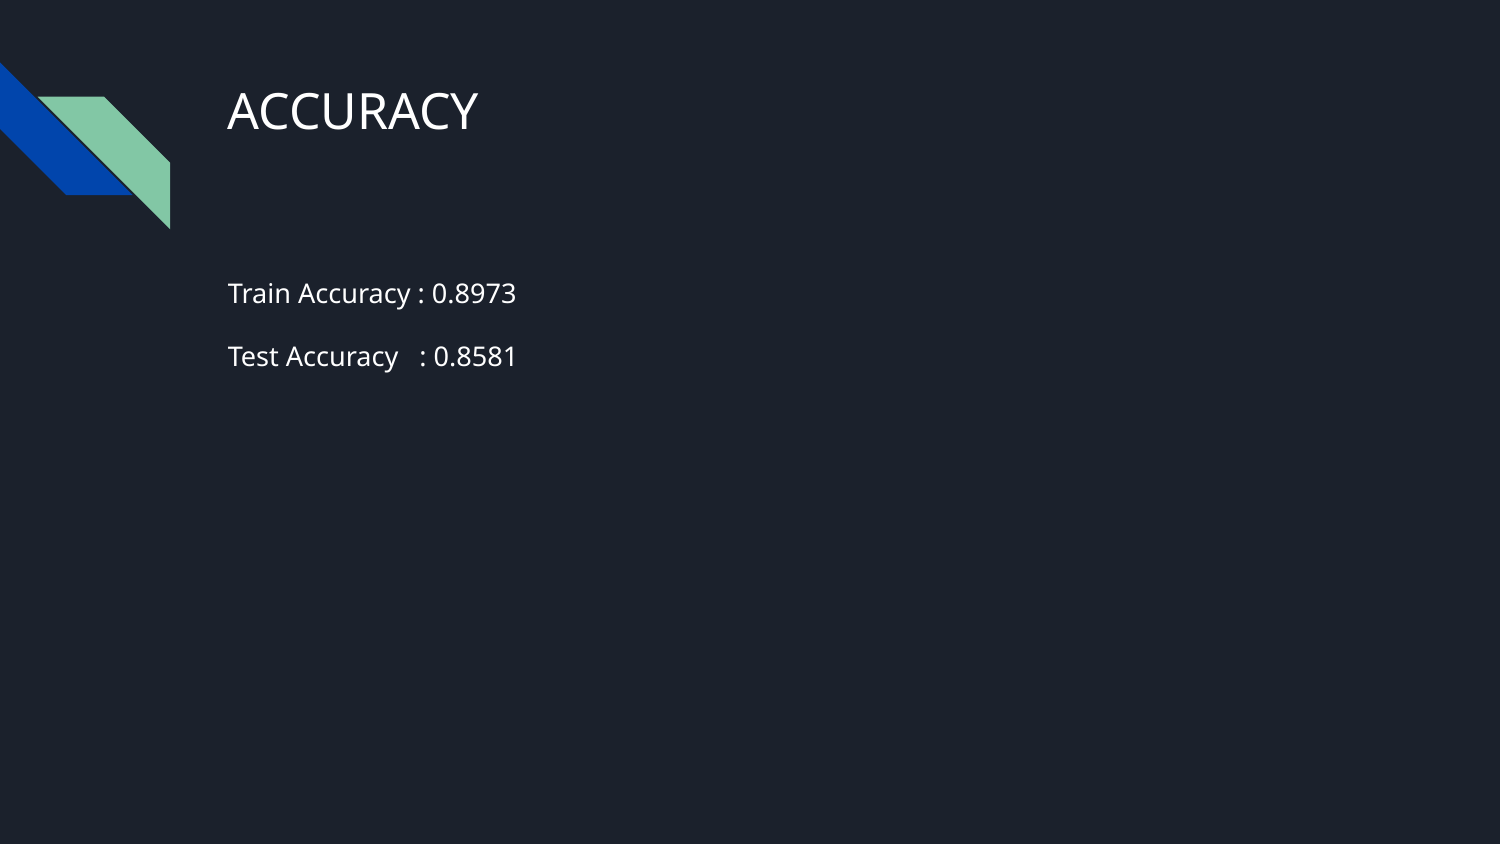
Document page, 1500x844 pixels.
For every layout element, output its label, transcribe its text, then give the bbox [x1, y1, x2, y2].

list Train Accuracy : 0.8973 Test Accuracy : 0.8581 [212, 257, 1368, 735]
title ACCURACY [212, 64, 1368, 215]
